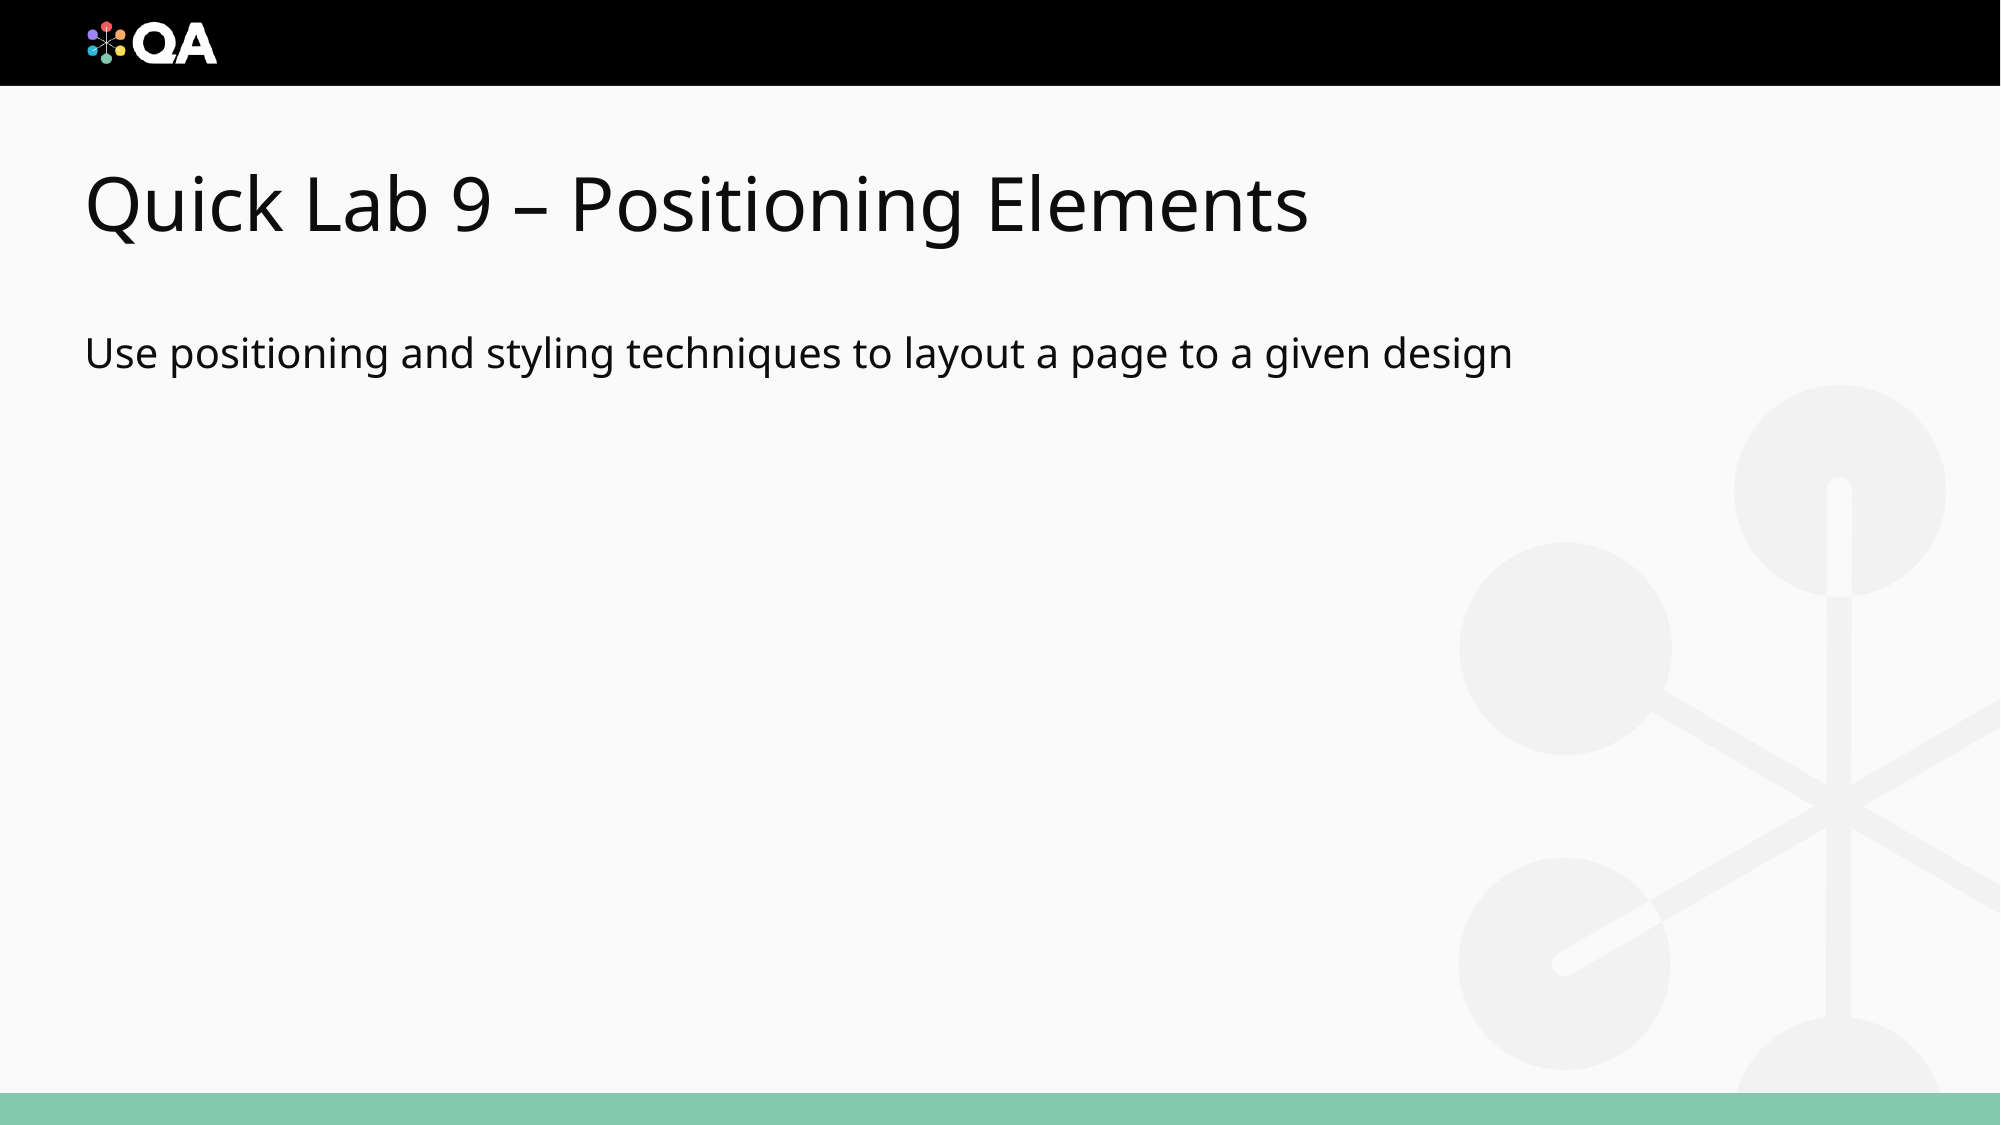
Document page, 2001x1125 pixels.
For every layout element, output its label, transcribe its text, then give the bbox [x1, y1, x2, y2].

title Quick Lab 9 – Positioning Elements [84, 159, 1916, 278]
list Use positioning and styling techniques to layout a page to a given design [84, 324, 1916, 1035]
picture [0, 0, 2001, 1125]
